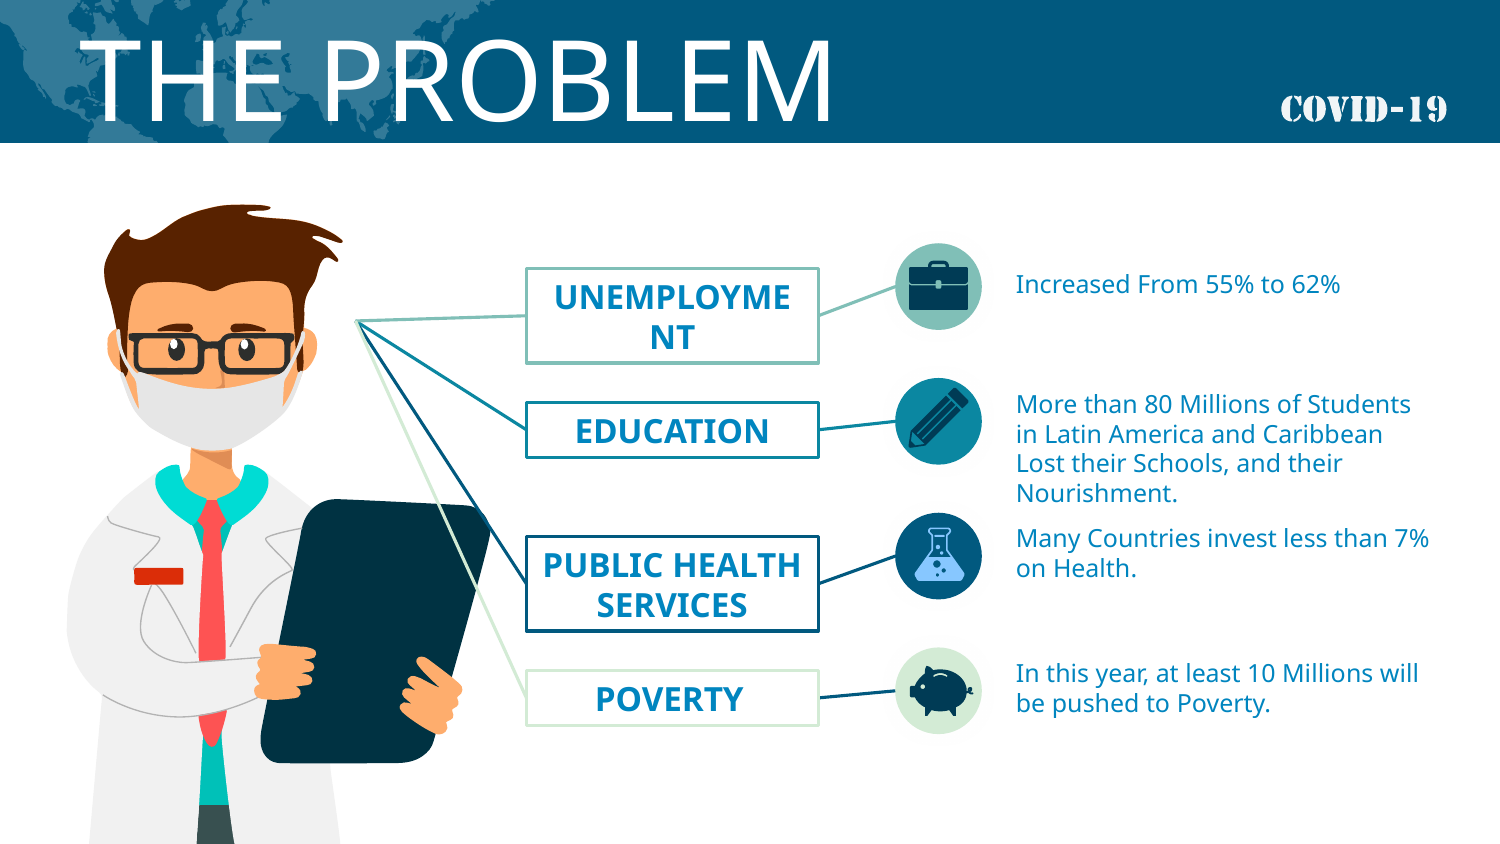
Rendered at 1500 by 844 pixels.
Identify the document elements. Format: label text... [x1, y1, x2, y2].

text_box [893, 510, 984, 602]
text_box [355, 320, 527, 699]
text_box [908, 387, 969, 448]
text_box [905, 375, 984, 467]
text_box [893, 391, 904, 451]
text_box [66, 204, 491, 844]
list THE PROBLEM [64, 31, 1464, 121]
text_box Many Countries invest less than 7% on Health. [1001, 515, 1448, 591]
text_box Increased From 55% to 62% [1001, 261, 1448, 306]
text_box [818, 690, 896, 699]
text_box [893, 241, 984, 333]
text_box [355, 295, 527, 320]
text_box UNEMPLOYMENT [526, 268, 819, 364]
text_box [893, 645, 984, 737]
text_box EDUCATION [531, 402, 819, 458]
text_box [908, 260, 969, 311]
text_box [818, 421, 896, 431]
text_box [909, 665, 974, 716]
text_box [818, 286, 896, 297]
text_box More than 80 Millions of Students in Latin America and Caribbean Lost their Schools, and their Nourishment. [1001, 380, 1448, 515]
text_box POVERTY [526, 670, 819, 726]
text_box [818, 555, 896, 585]
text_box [914, 527, 965, 582]
text_box In this year, at least 10 Millions will be pushed to Poverty. [1001, 650, 1448, 725]
text_box PUBLIC HEALTH SERVICES [531, 536, 819, 632]
